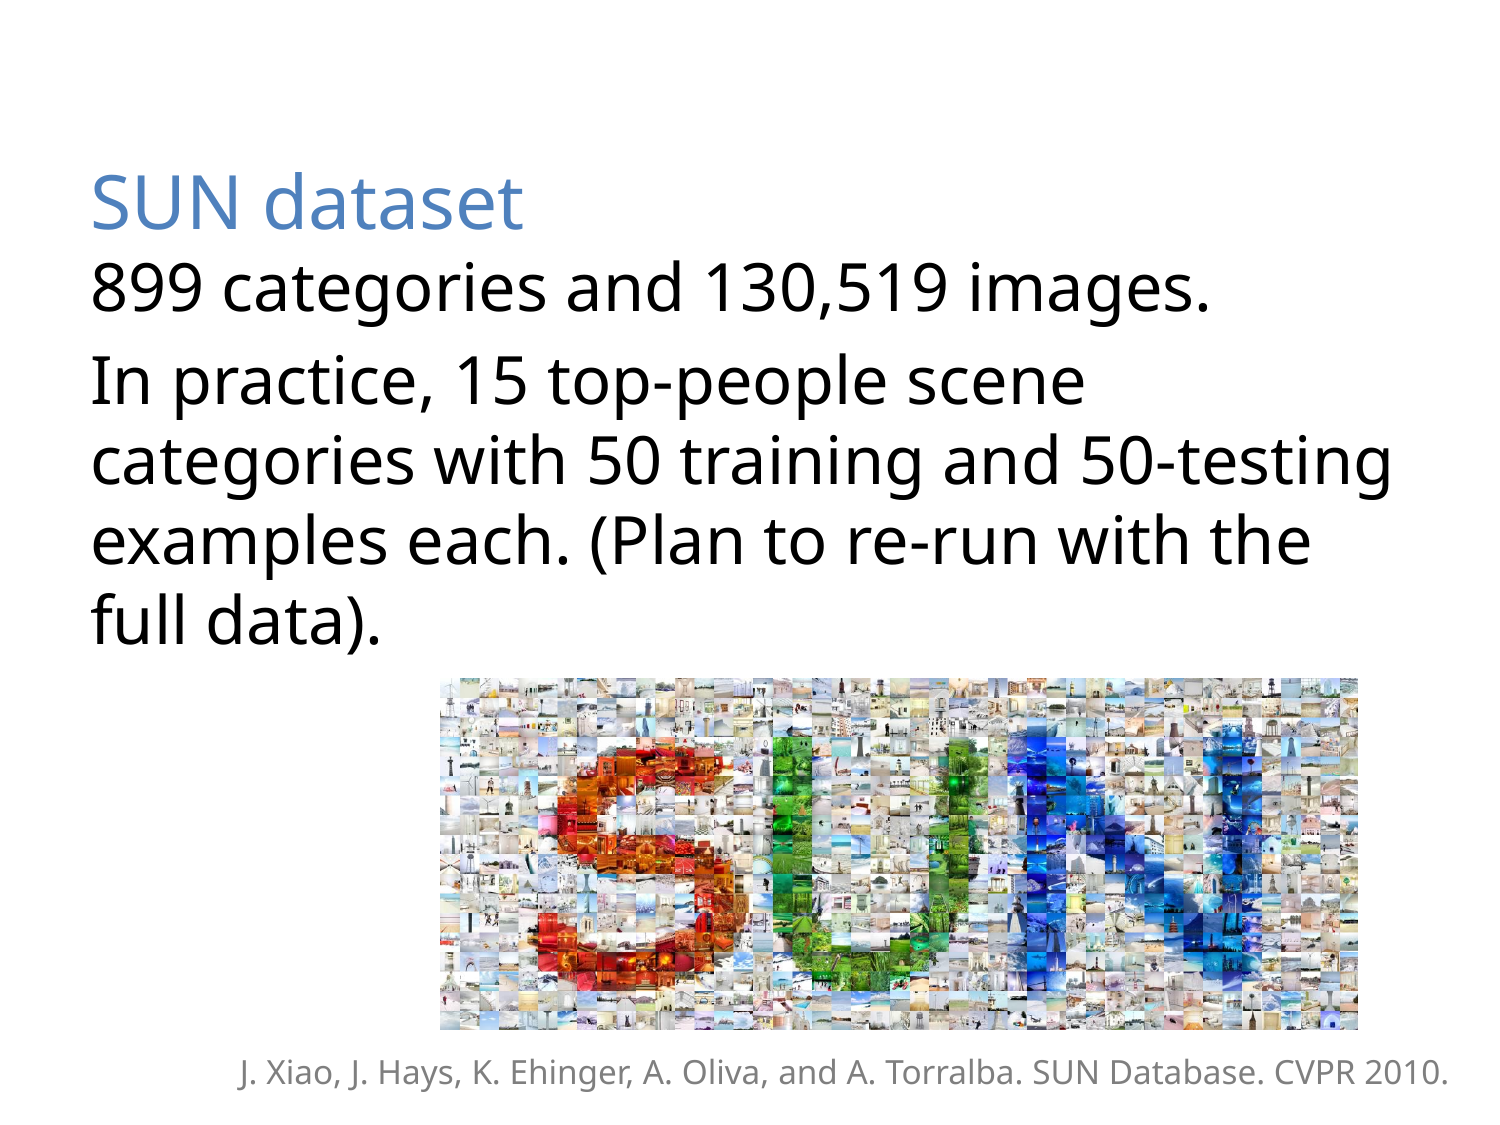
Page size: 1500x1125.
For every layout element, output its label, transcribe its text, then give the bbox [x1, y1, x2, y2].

text_box J. Xiao, J. Hays, K. Ehinger, A. Oliva, and A. Torralba. SUN Database. CVPR 2010. [74, 1043, 1500, 1099]
picture [440, 677, 1358, 1031]
list SUN dataset 899 categories and 130,519 images. In practice, 15 top-people scene categories with 50 training and 50-testing examples each. (Plan to re-run with the full data). [75, 146, 1425, 1005]
